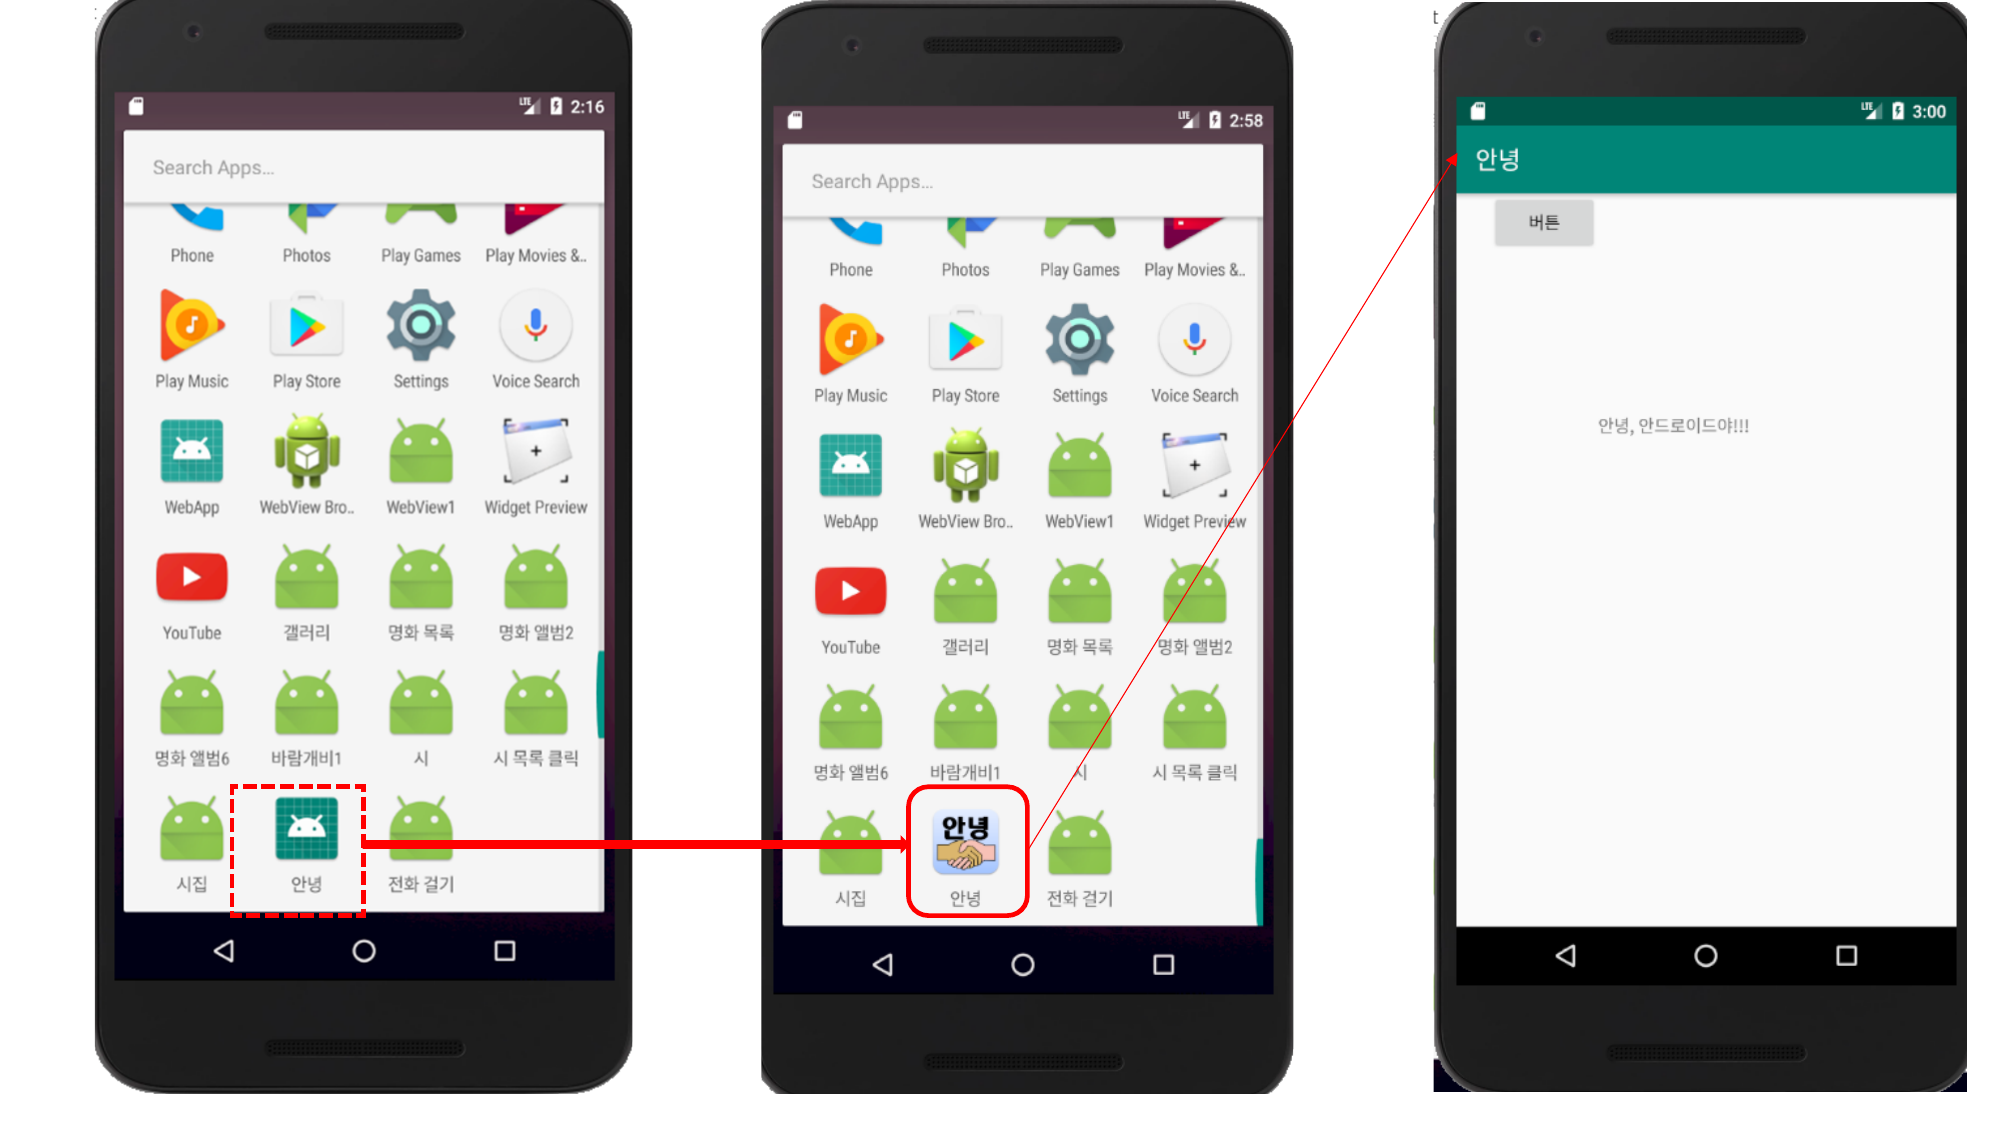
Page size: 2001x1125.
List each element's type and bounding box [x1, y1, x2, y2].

text_box [1027, 152, 1458, 852]
picture [94, 0, 633, 1094]
picture [761, 0, 1294, 1094]
picture [1433, 2, 1967, 1092]
text_box [633, 840, 761, 849]
